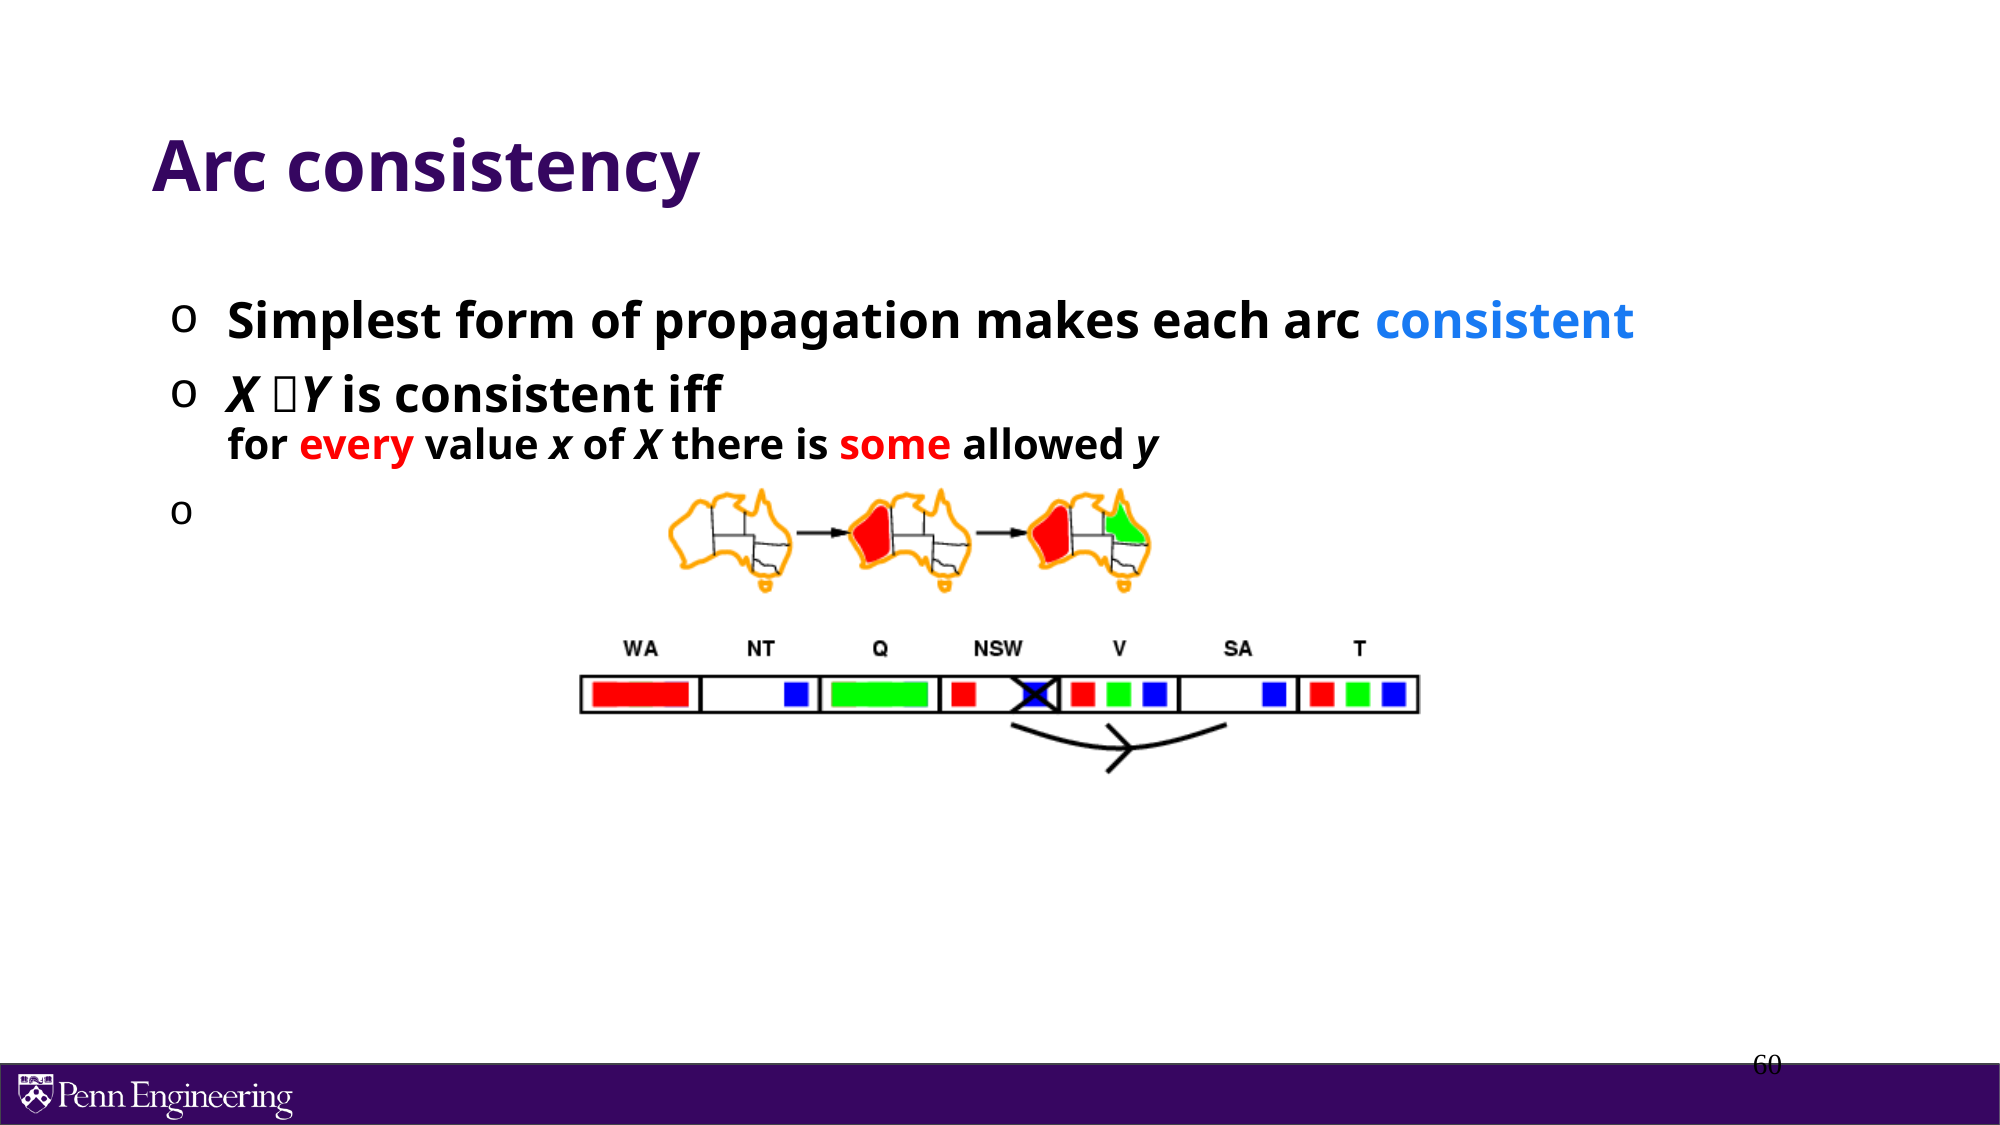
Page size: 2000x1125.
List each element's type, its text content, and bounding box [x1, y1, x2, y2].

picture [8, 1066, 301, 1123]
picture [578, 487, 1422, 777]
title Arc consistency [137, 59, 1862, 278]
list Simplest form of propagation makes each arc consistent X Y is consistent iff for every value x of X there is some allowed y [137, 287, 1862, 1059]
slide_number 60 [1686, 1025, 2000, 1100]
